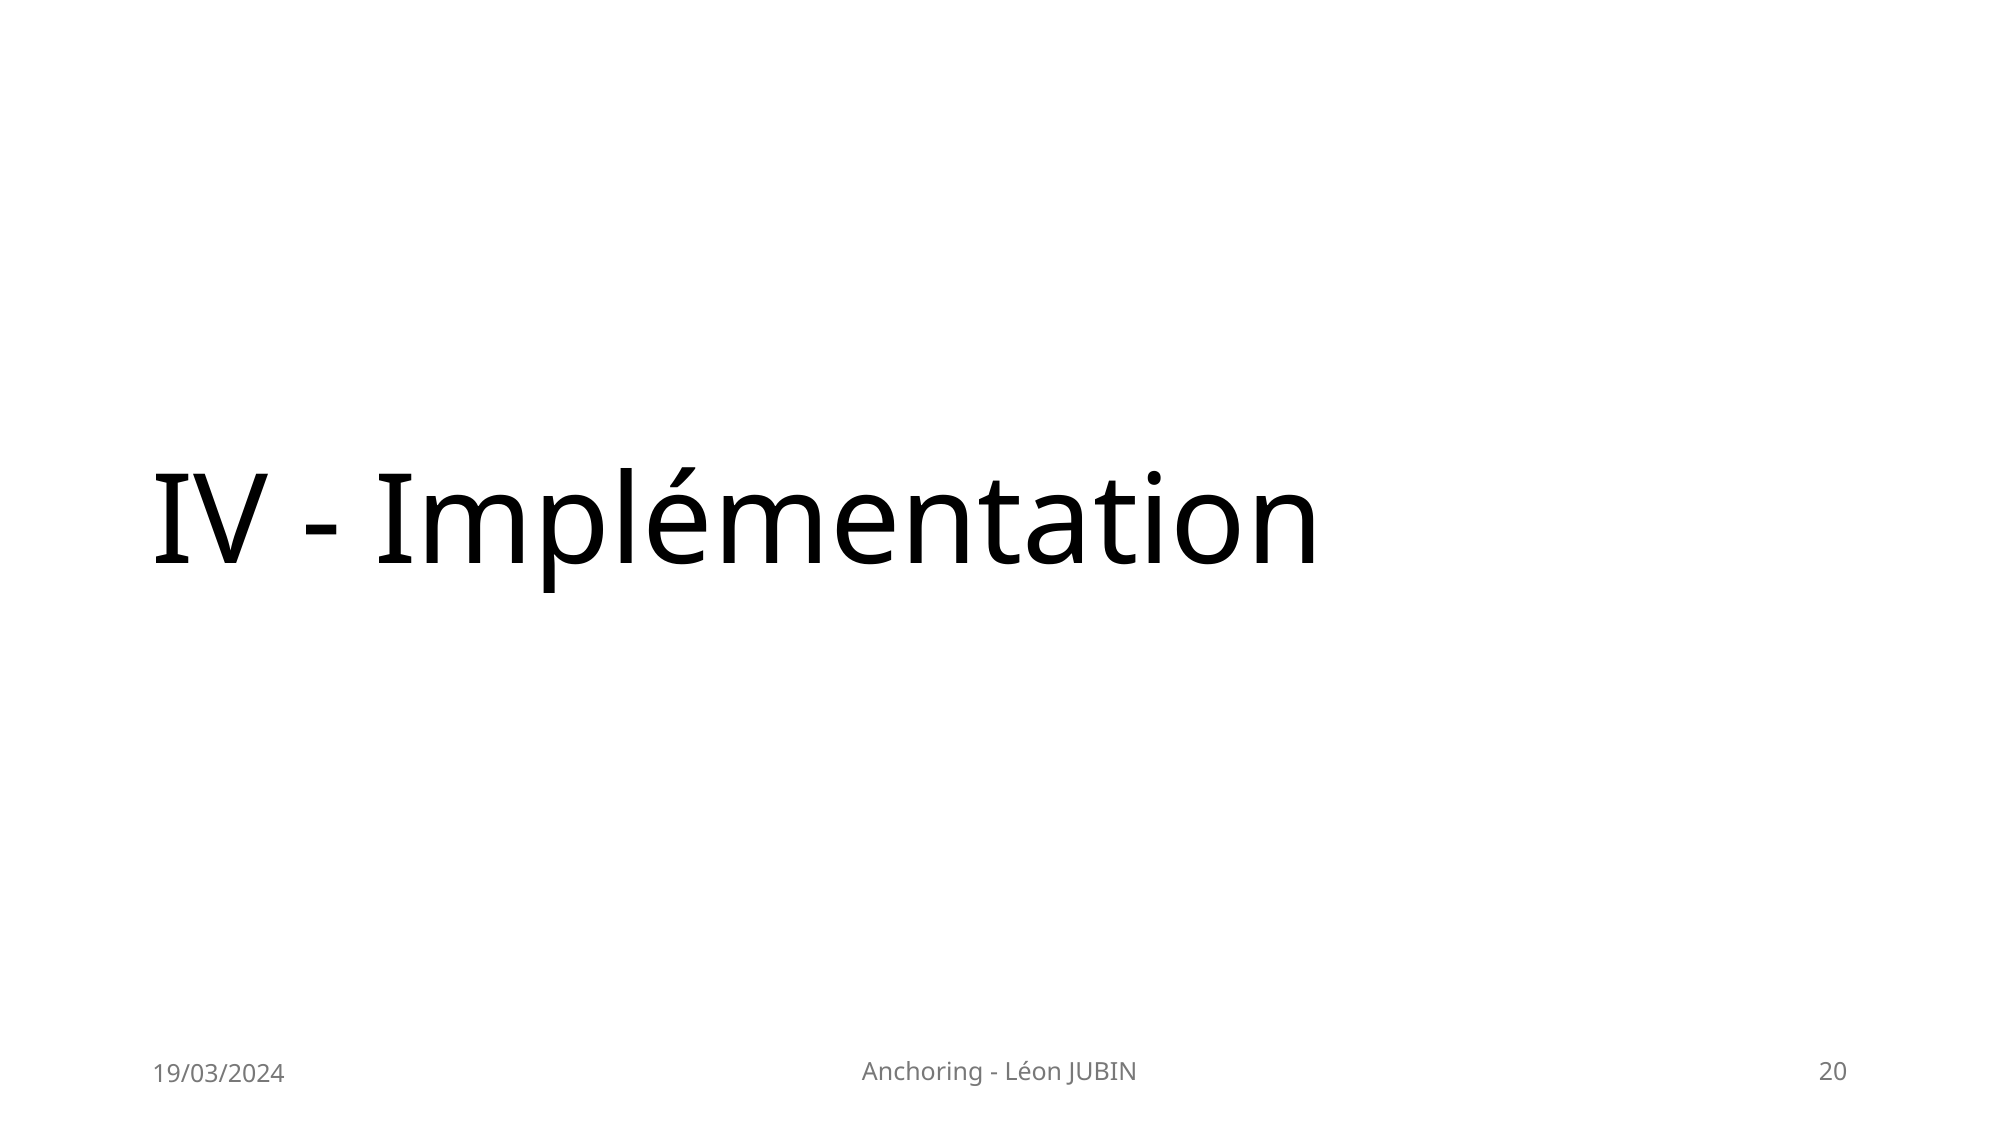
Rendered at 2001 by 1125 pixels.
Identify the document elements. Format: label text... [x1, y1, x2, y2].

title IV - Implémentation [136, 280, 1862, 749]
slide_number 20 [1412, 1042, 1863, 1103]
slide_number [137, 1042, 588, 1103]
footer Anchoring - Léon JUBIN [662, 1042, 1338, 1103]
